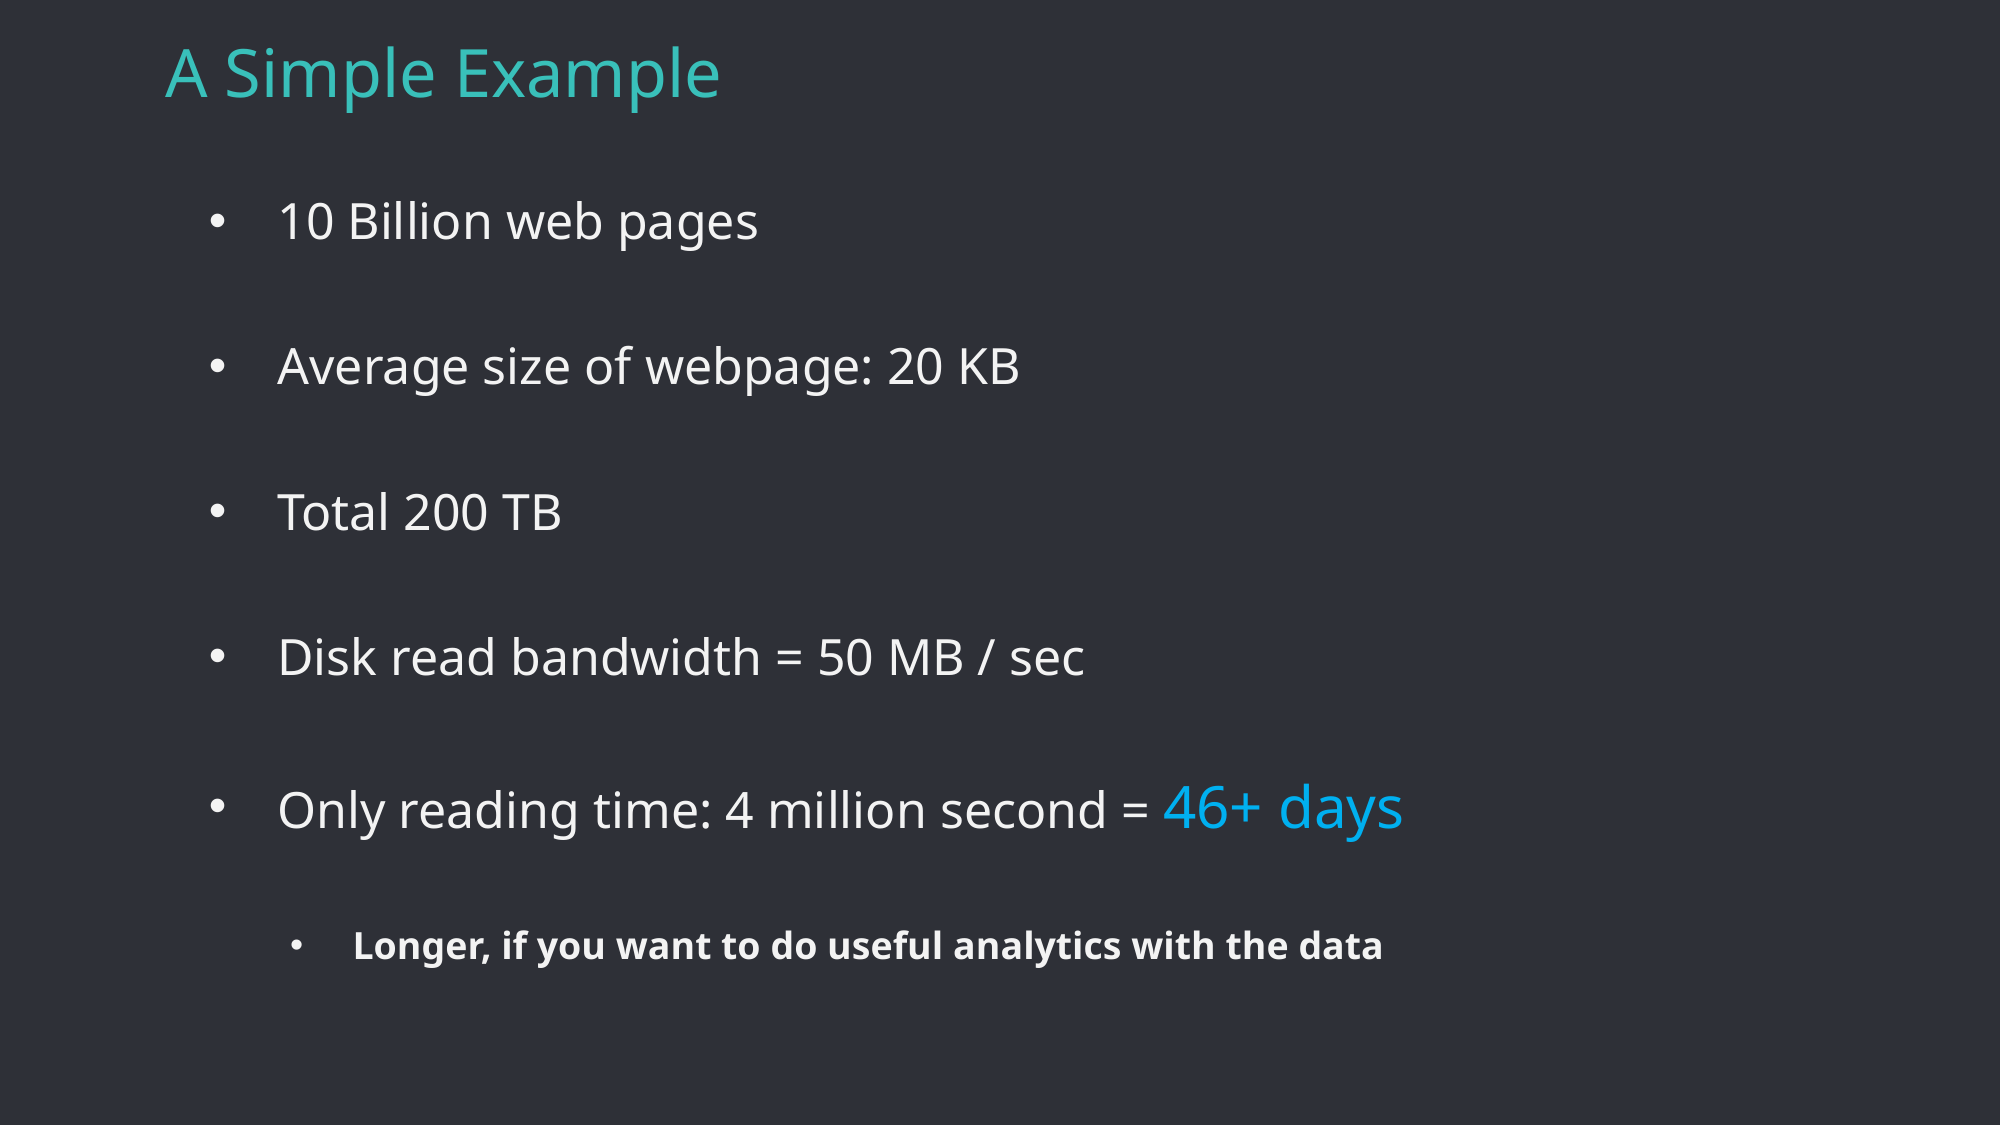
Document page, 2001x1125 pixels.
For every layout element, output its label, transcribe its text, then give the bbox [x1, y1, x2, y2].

list 10 Billion web pages Average size of webpage: 20 KB Total 200 TB Disk read bandwidth = 50 MB / sec Only reading time: 4 million second = 46+ days Longer, if you want to do useful analytics with the data [187, 174, 1808, 1025]
title A Simple Example [150, 37, 1770, 127]
